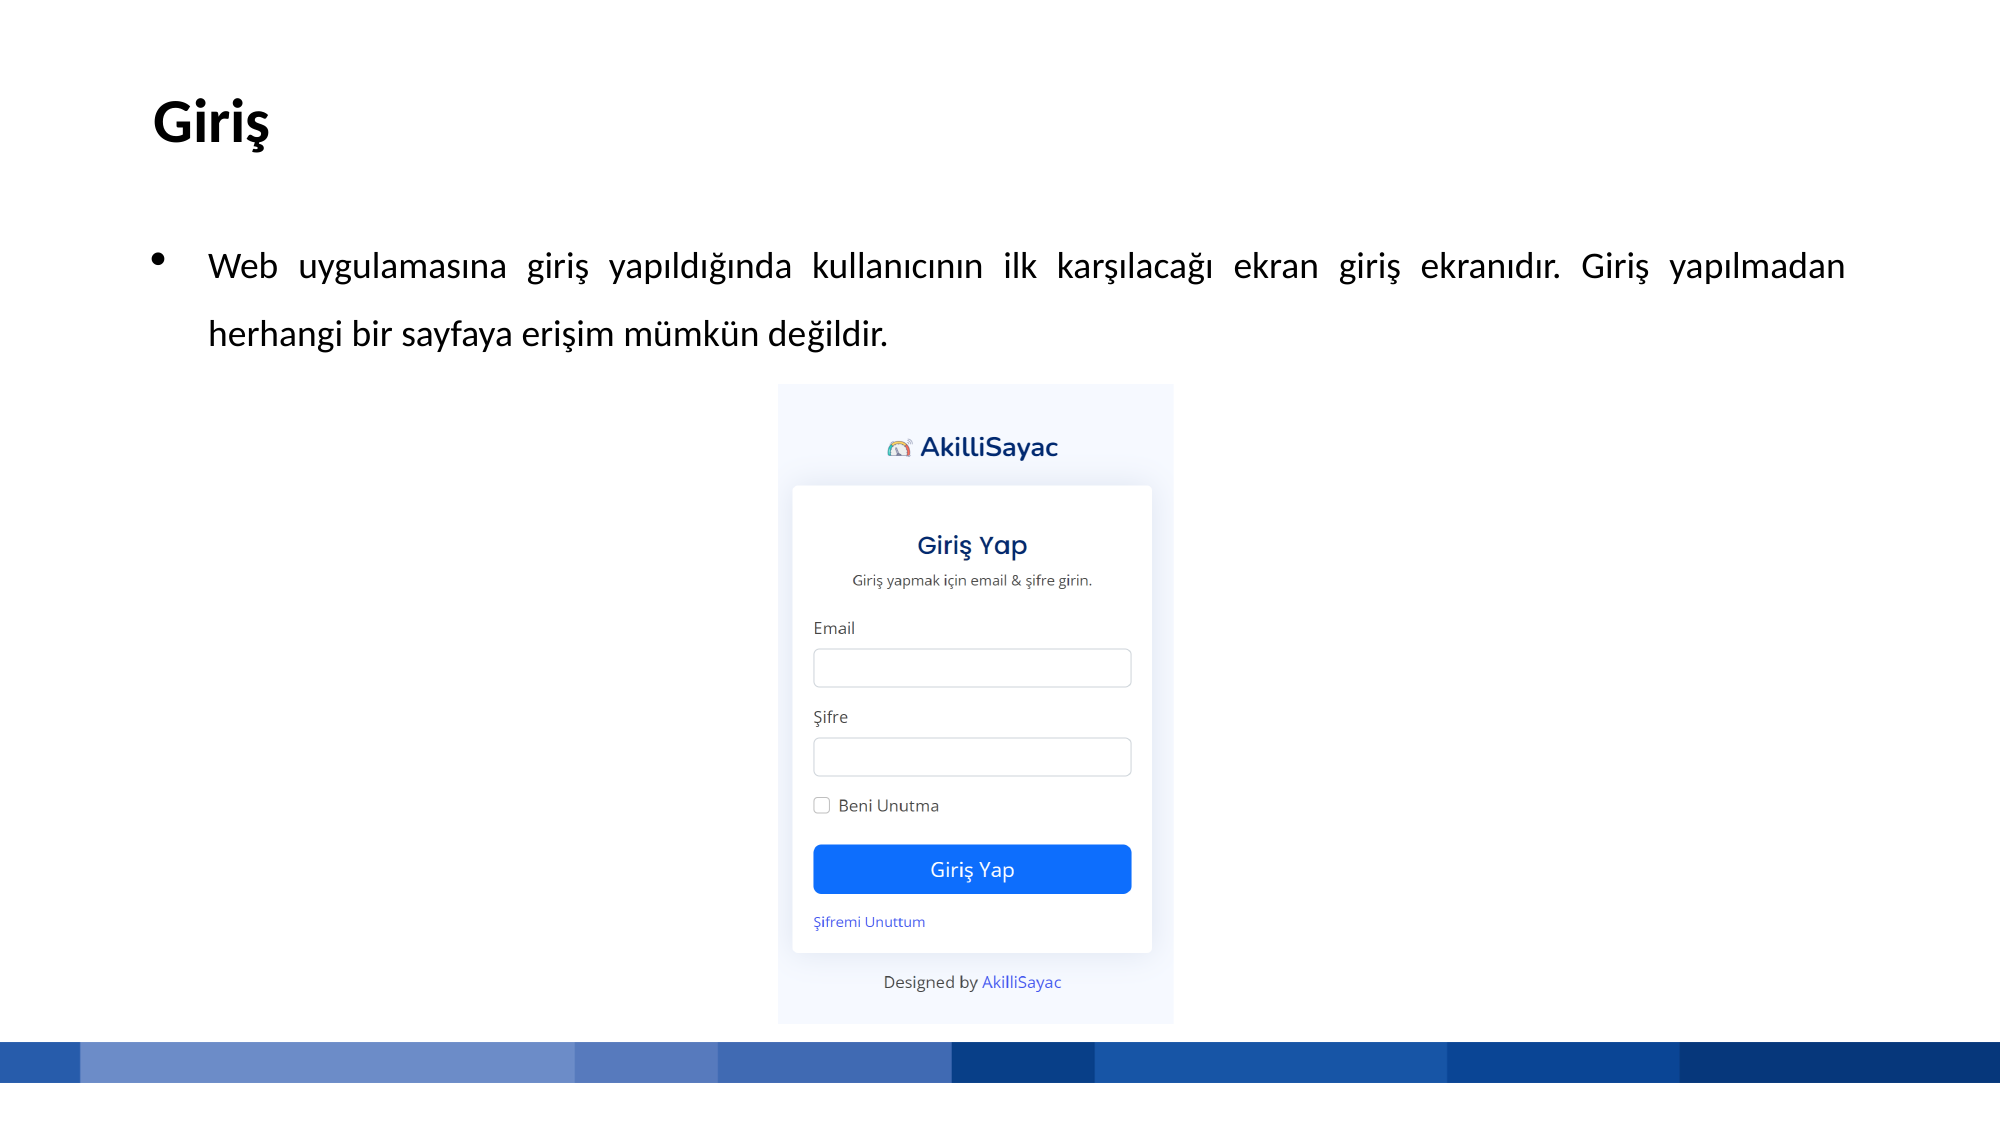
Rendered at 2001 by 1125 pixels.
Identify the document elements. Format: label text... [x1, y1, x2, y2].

title Giriş [138, 68, 1864, 177]
picture [0, 1042, 2000, 1083]
picture [778, 384, 1175, 1024]
list Web uygulamasına giriş yapıldığında kullanıcının ilk karşılacağı ekran giriş ekranıdır. Giriş yapılmadan herhangi bir sayfaya erişim mümkün değildir. [136, 211, 1862, 1042]
